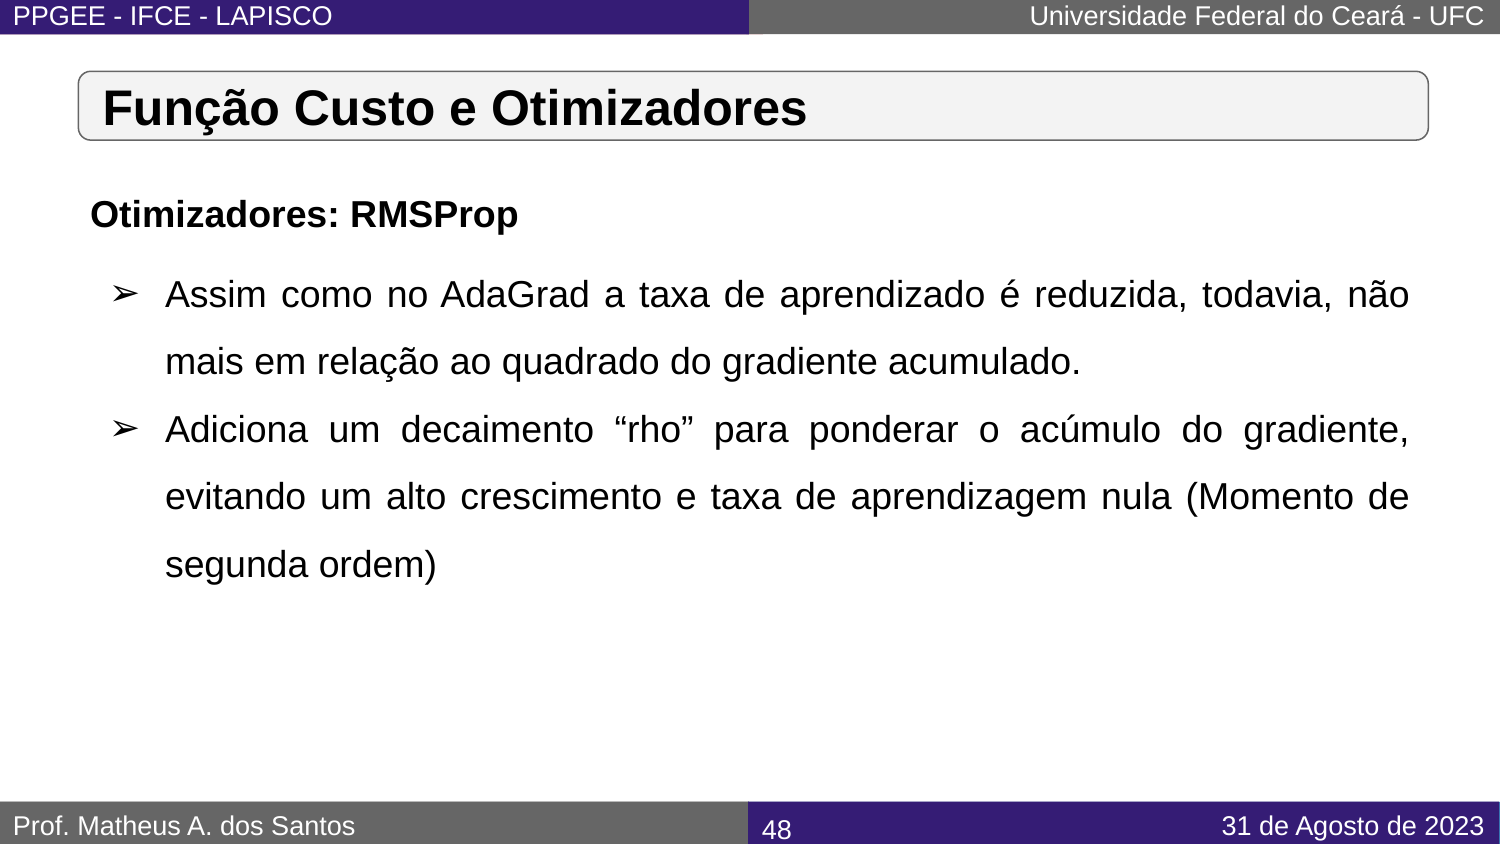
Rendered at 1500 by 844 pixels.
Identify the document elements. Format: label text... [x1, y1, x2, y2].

list Otimizadores: RMSProp Assim como no AdaGrad a taxa de aprendizado é reduzida, todavia, não mais em relação ao quadrado do gradiente acumulado. Adiciona um decaimento “rho” para ponderar o acúmulo do gradiente, evitando um alto crescimento e taxa de aprendizagem nula (Momento de segunda ordem) [75, 152, 1425, 784]
title Função Custo e Otimizadores [87, 70, 1073, 140]
slide_number ‹#› [731, 796, 822, 844]
